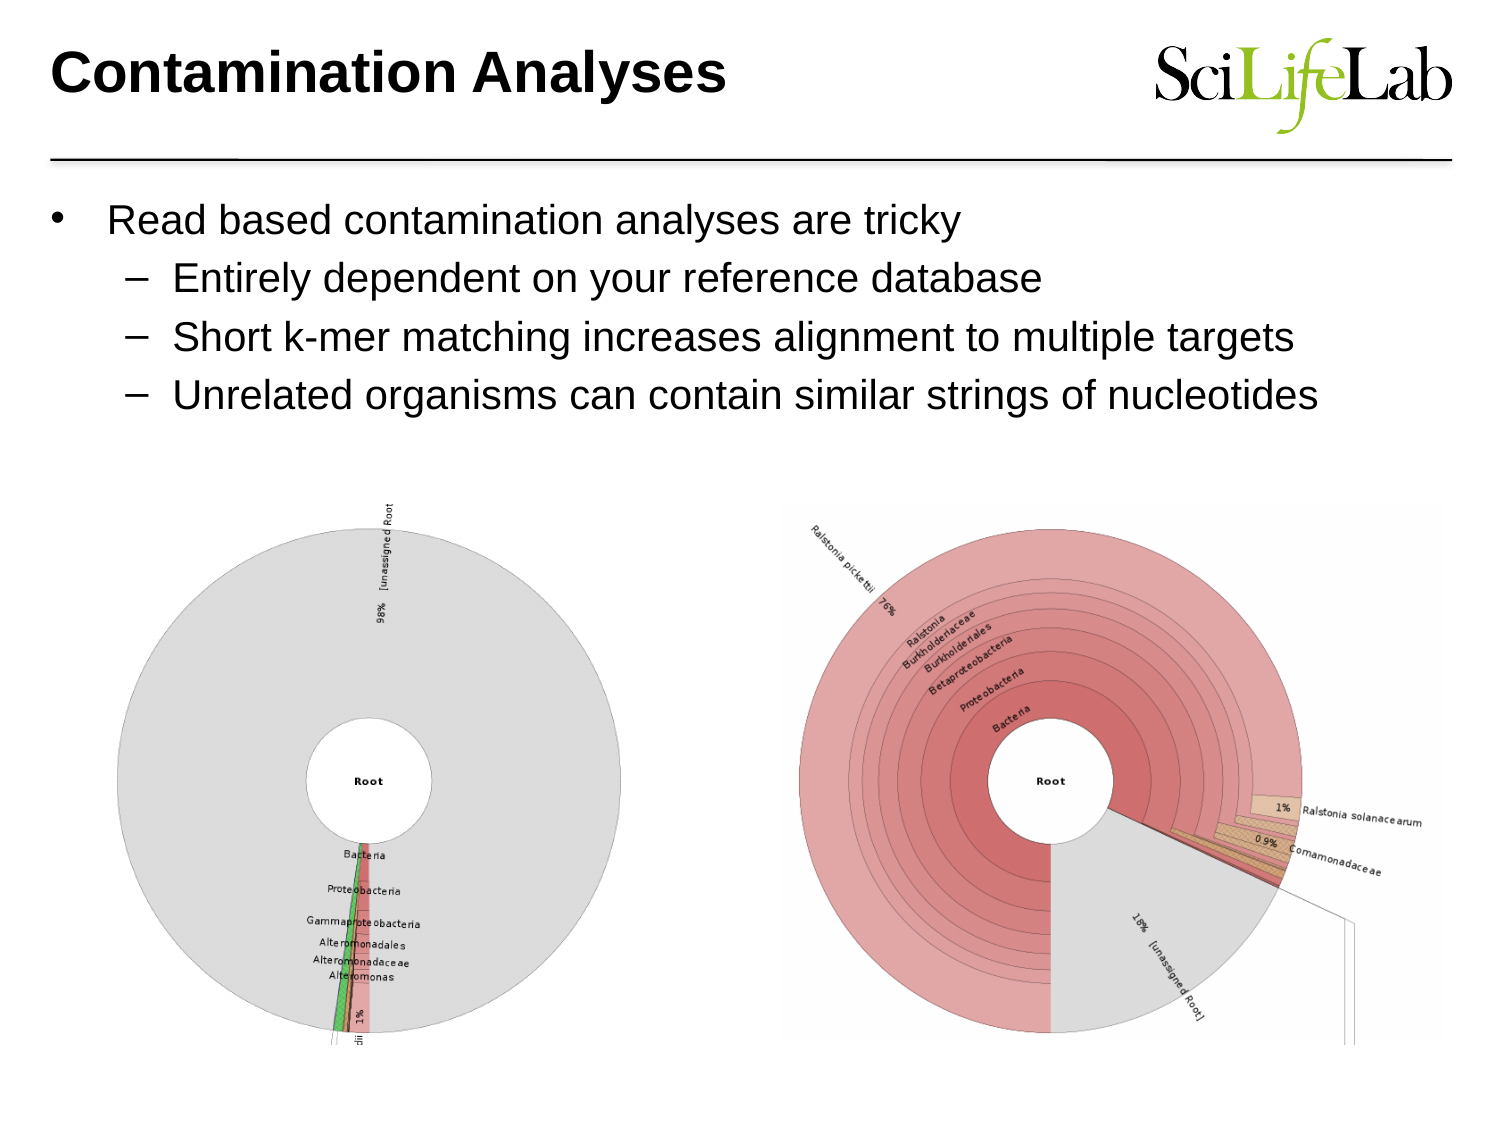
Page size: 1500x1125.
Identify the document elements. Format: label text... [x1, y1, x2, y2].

list Read based contamination analyses are tricky Entirely dependent on your reference database Short k-mer matching increases alignment to multiple targets Unrelated organisms can contain similar strings of nucleotides [50, 192, 1452, 1005]
picture [52, 504, 716, 1045]
picture [779, 504, 1443, 1045]
title Contamination Analyses [50, 34, 1452, 139]
